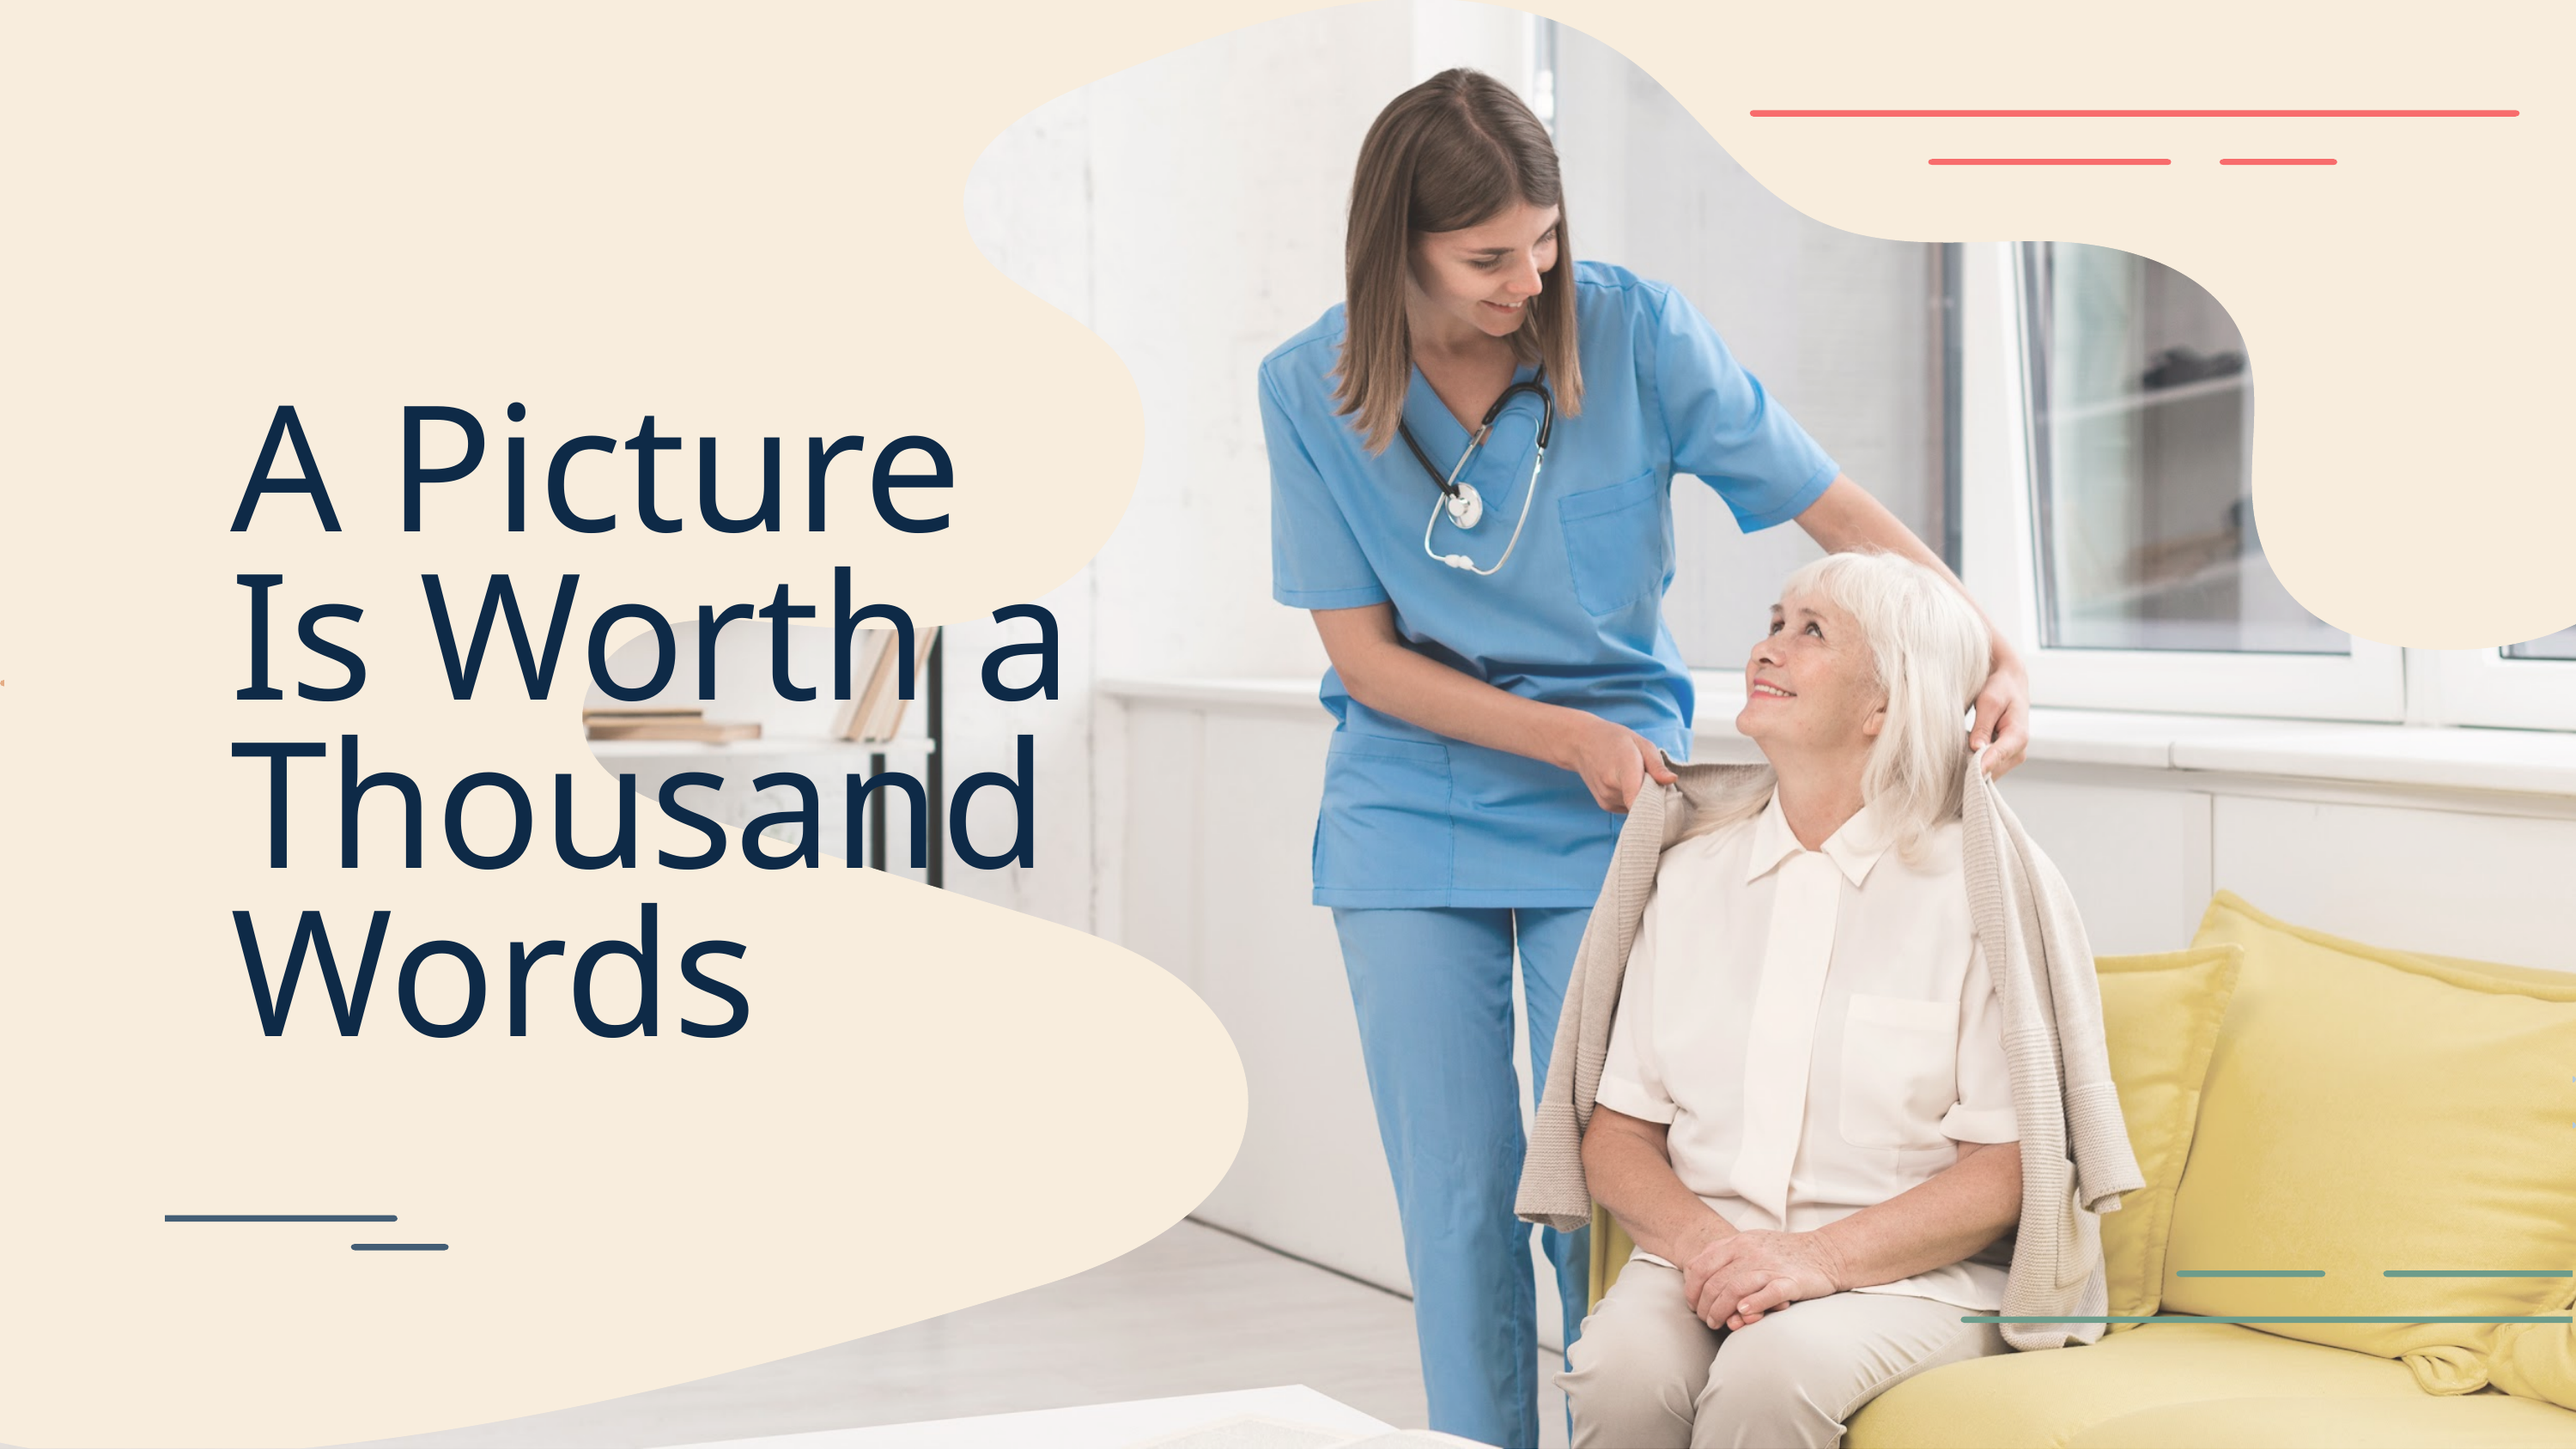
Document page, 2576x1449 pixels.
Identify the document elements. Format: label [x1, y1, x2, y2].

text_box [0, 0, 2576, 1449]
